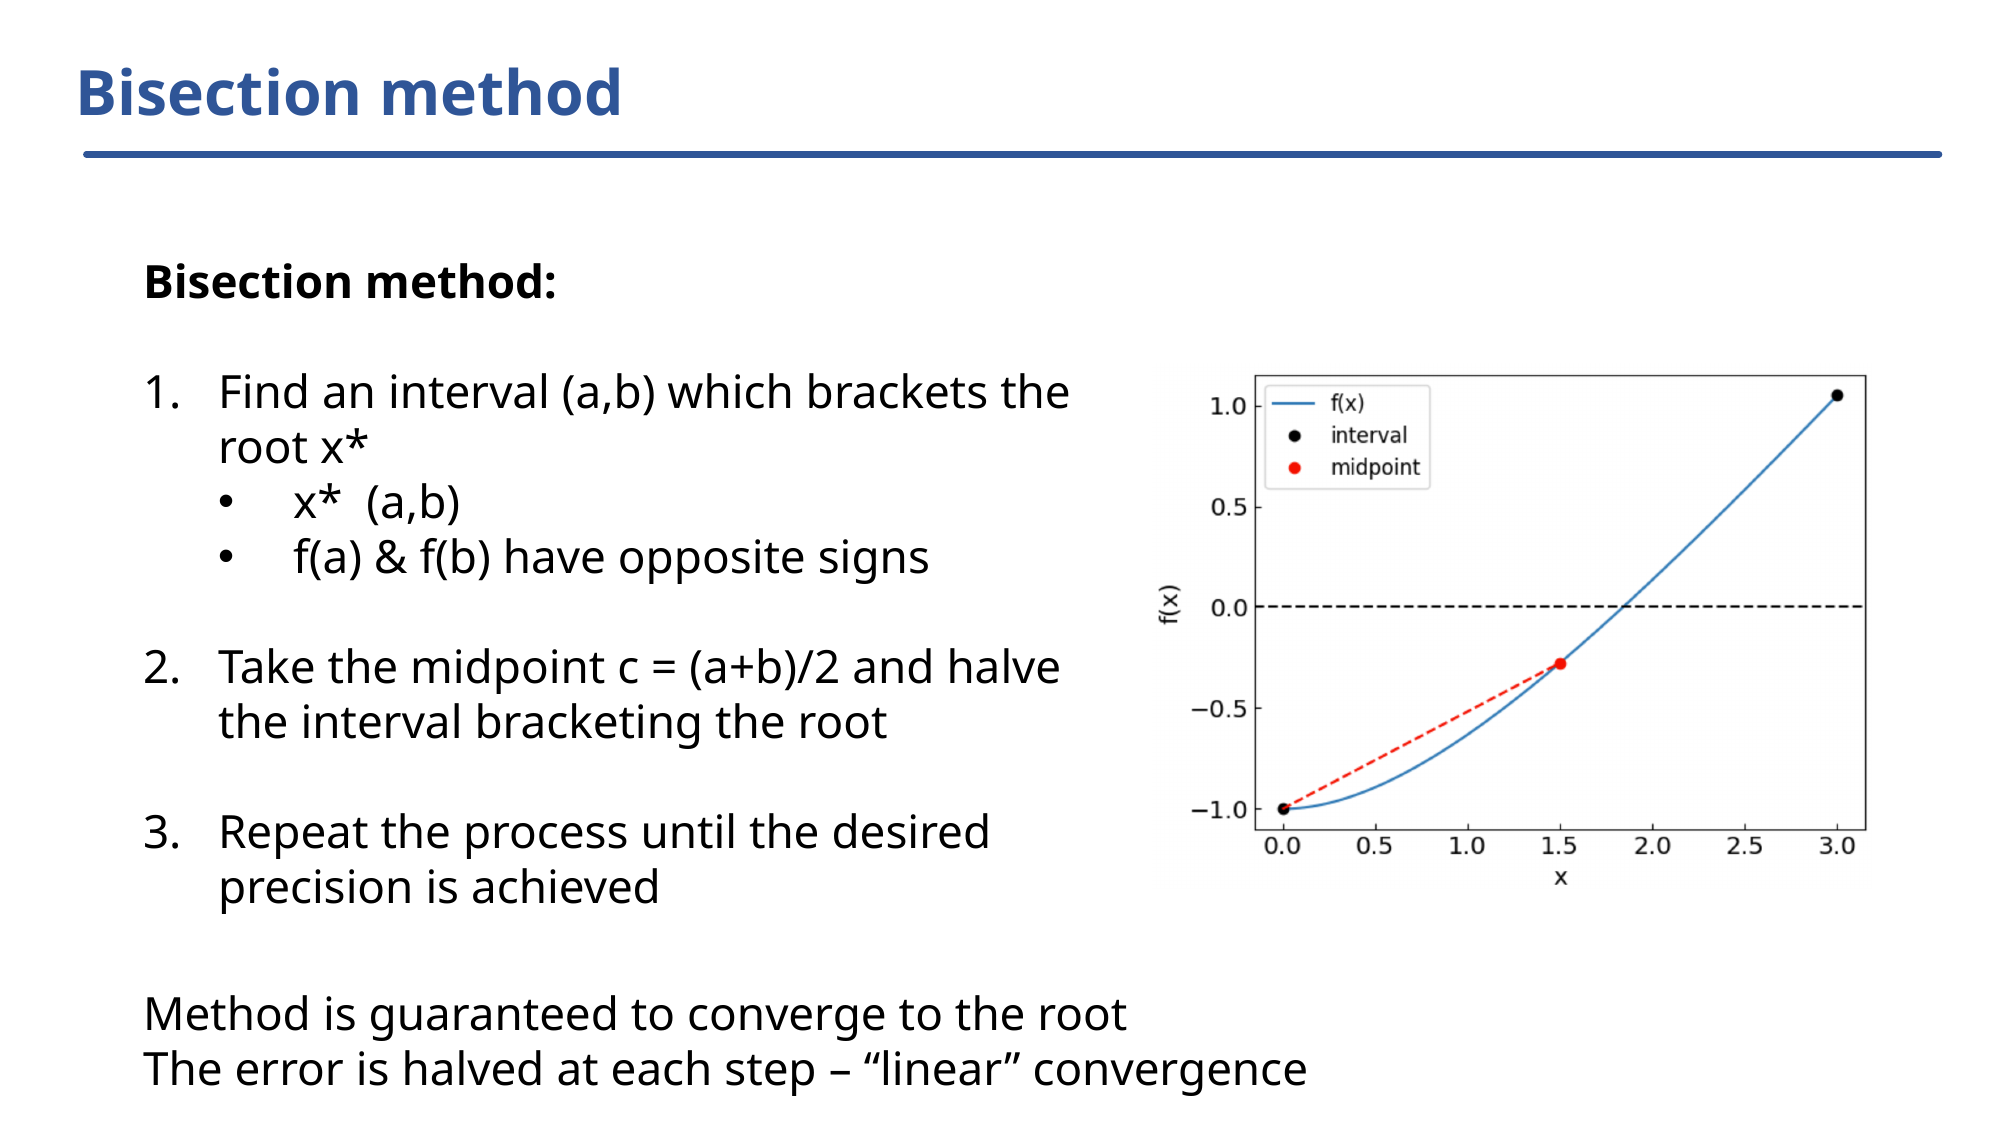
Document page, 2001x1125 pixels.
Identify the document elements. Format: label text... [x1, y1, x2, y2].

text_box Method is guaranteed to converge to the root The error is halved at each step – “linear” convergence [128, 977, 1444, 1103]
picture [1152, 363, 1872, 889]
title Bisection method [60, 0, 1940, 192]
